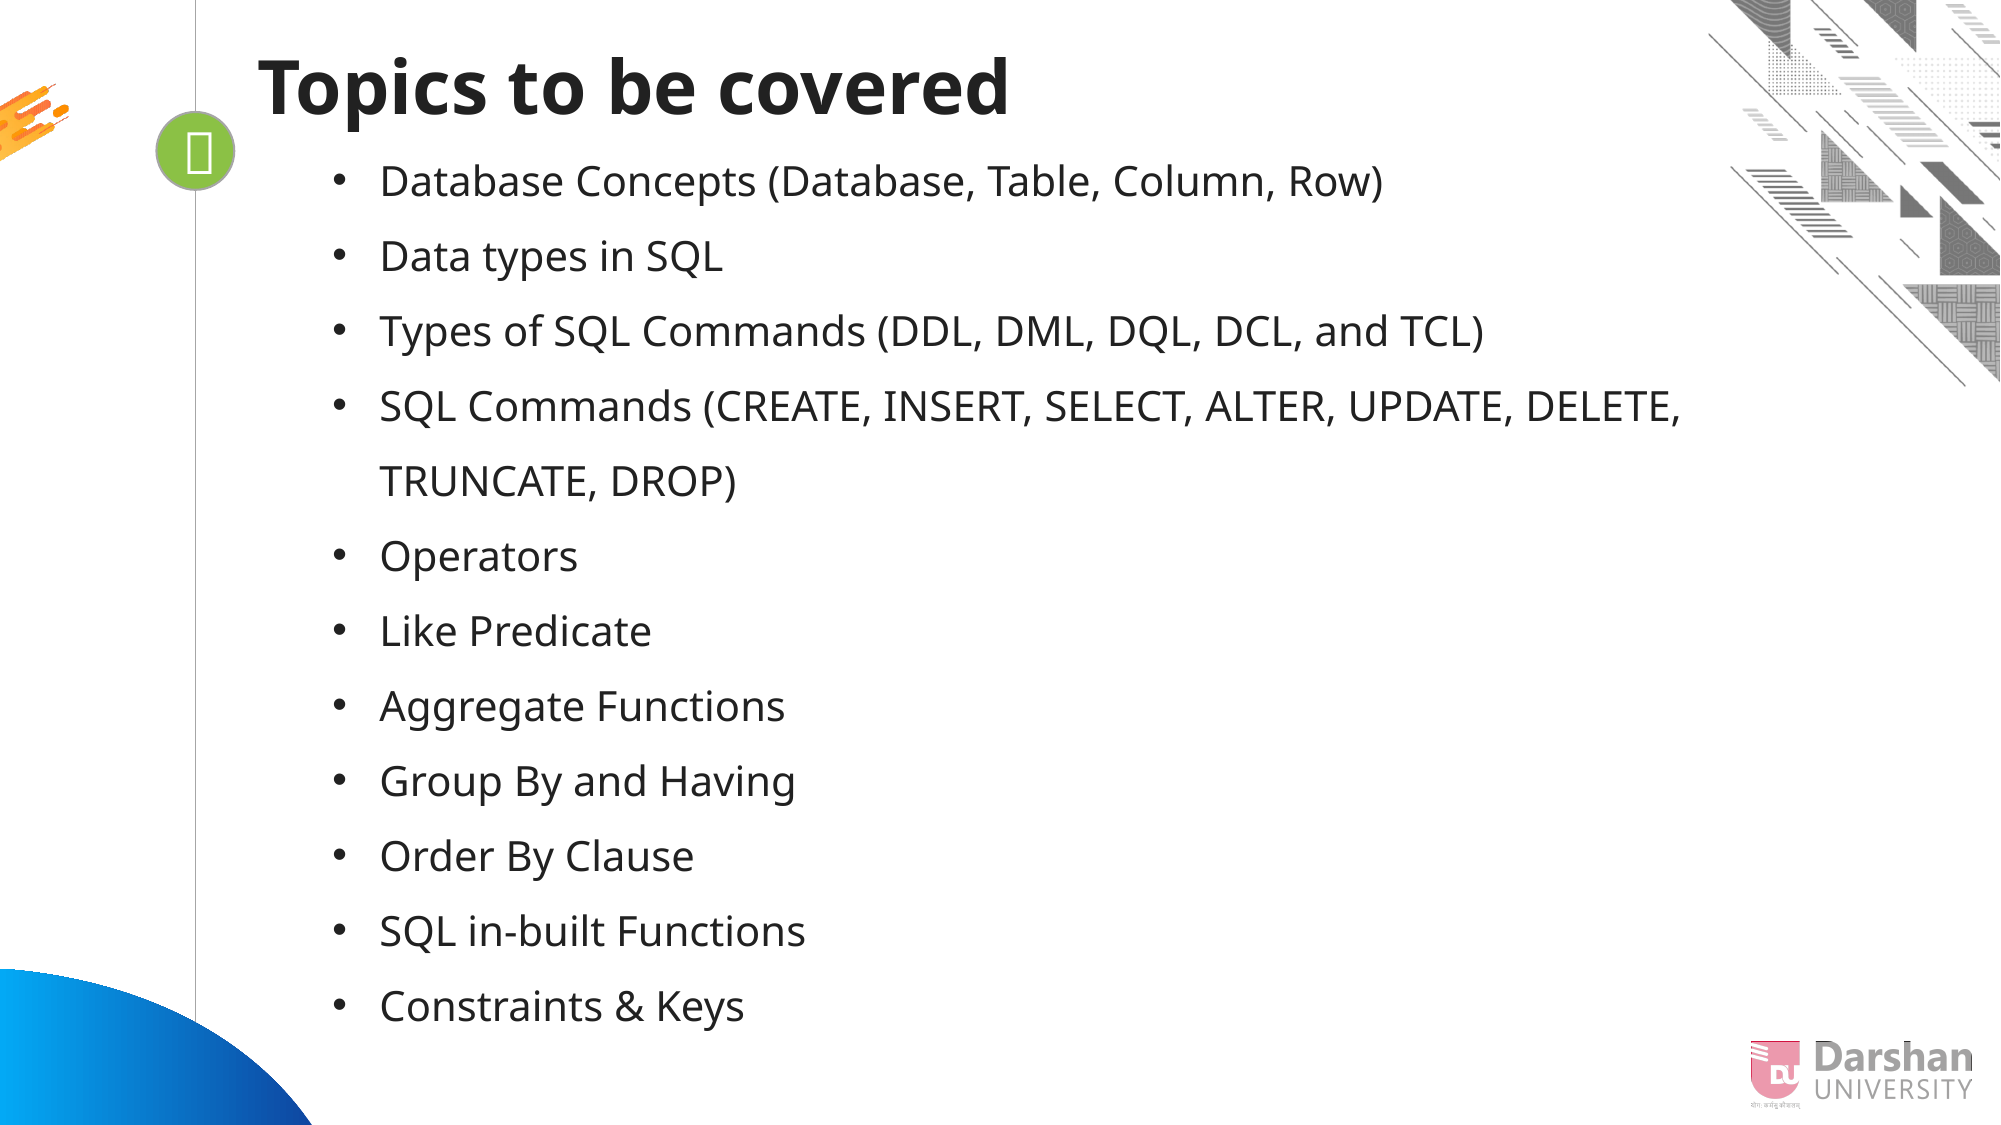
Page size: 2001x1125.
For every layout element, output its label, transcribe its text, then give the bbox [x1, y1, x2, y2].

picture [0, 65, 90, 193]
text_box Topics to be covered Database Concepts (Database, Table, Column, Row) Data types in SQL Types of SQL Commands (DDL, DML, DQL, DCL, and TCL) SQL Commands (CREATE, INSERT, SELECT, ALTER, UPDATE, DELETE, TRUNCATE, DROP) Operators Like Predicate Aggregate Functions Group By and Having Order By Clause SQL in-built Functions Constraints & Keys [242, 32, 1867, 1037]
text_box  [155, 110, 236, 191]
text_box Select into [1751, 1041, 1972, 1109]
